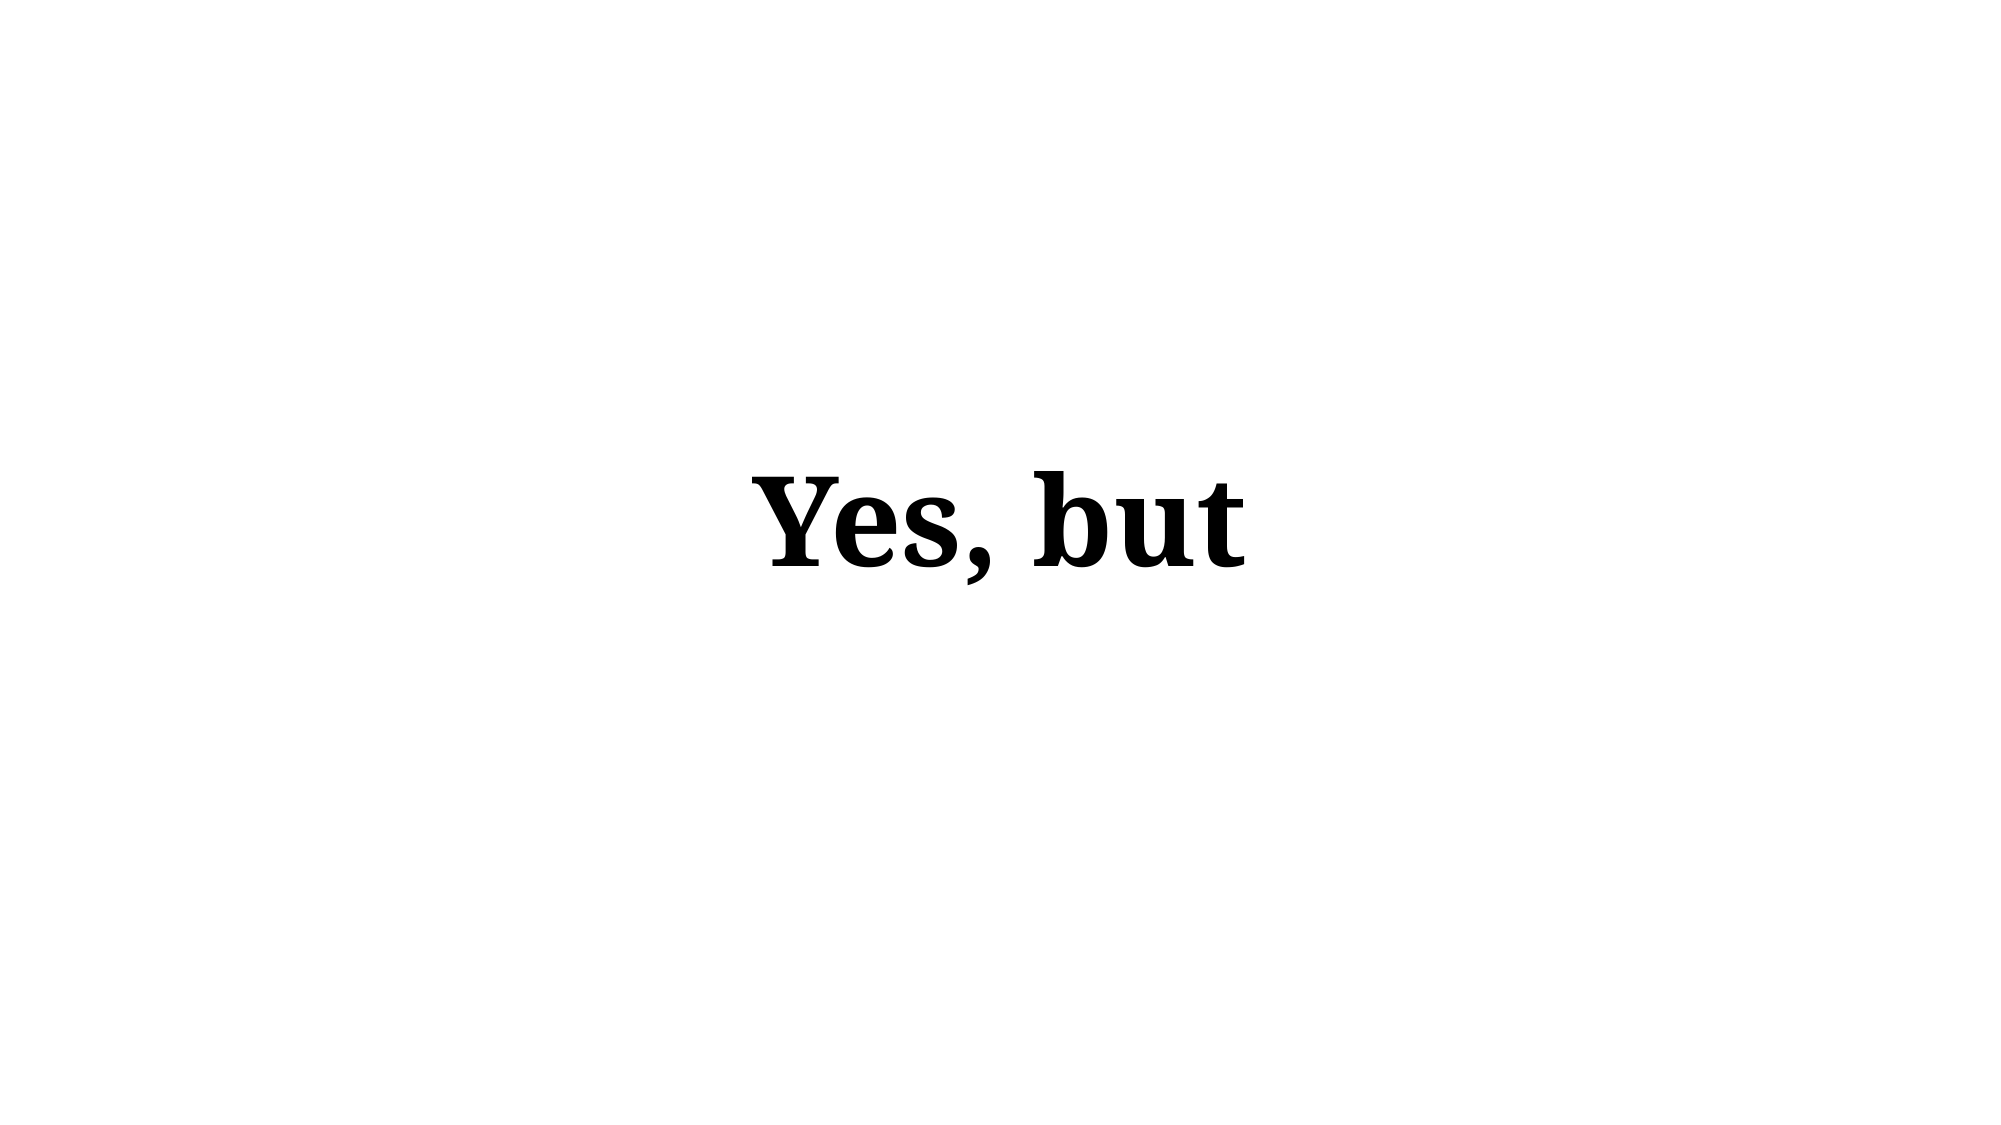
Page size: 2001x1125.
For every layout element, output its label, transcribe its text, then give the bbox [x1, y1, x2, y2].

text_box Yes, but [33, 433, 1967, 599]
